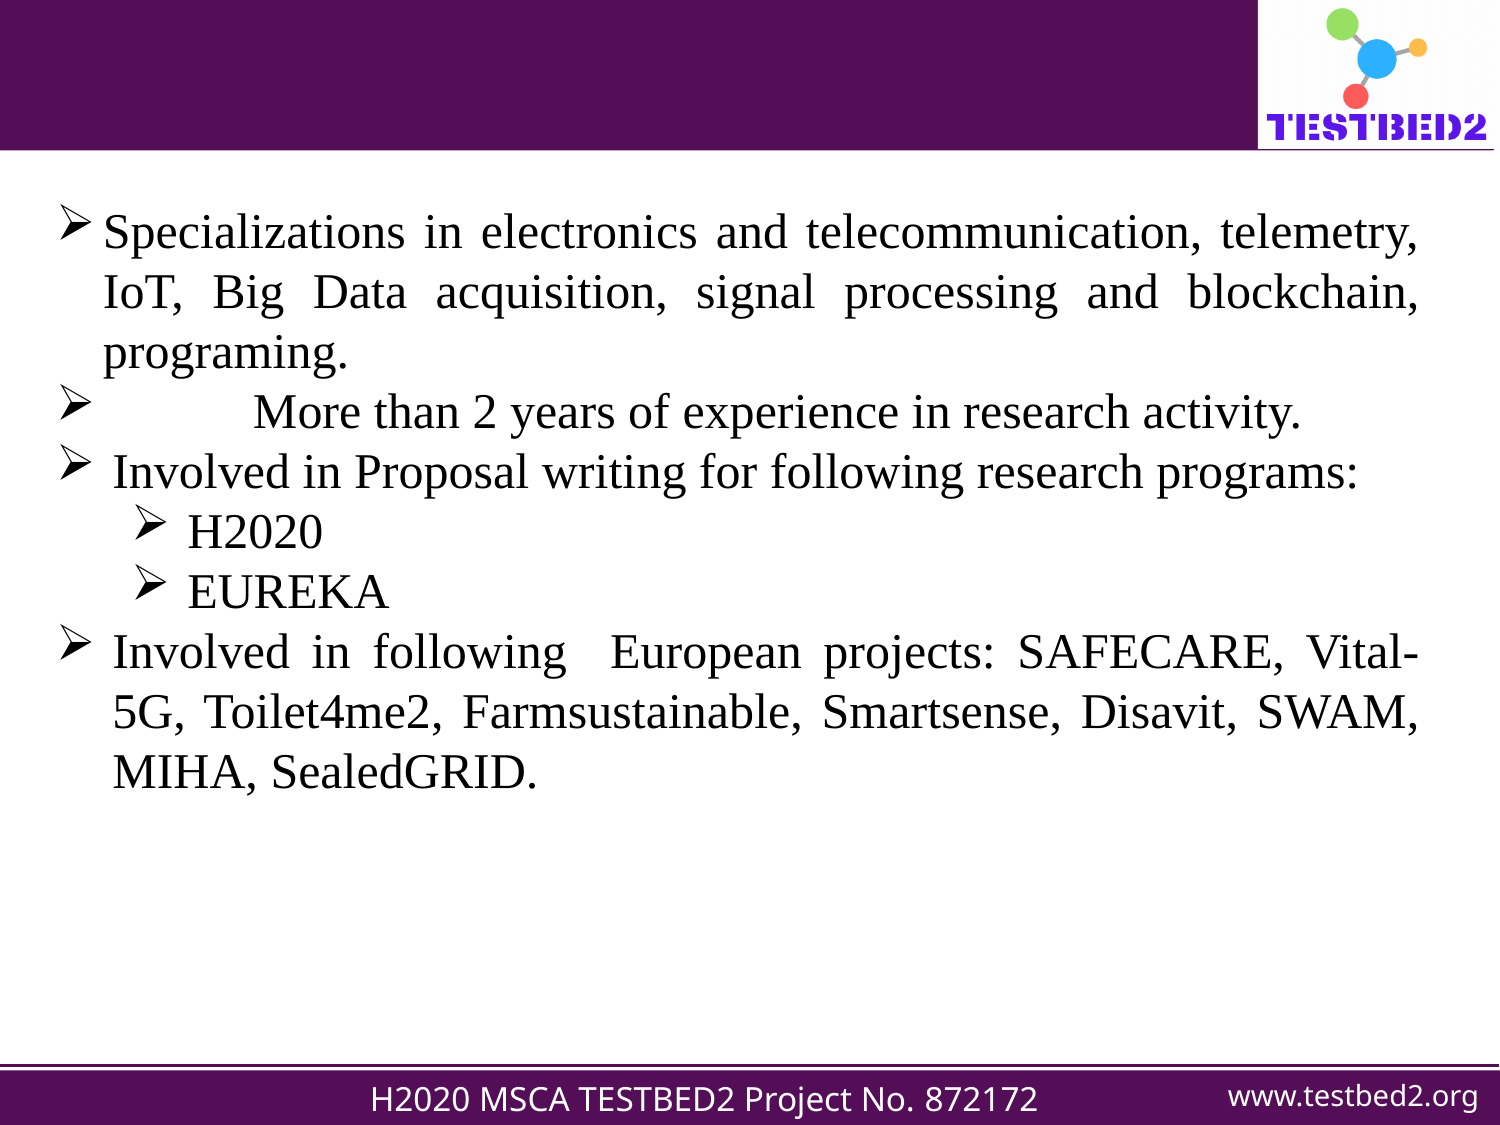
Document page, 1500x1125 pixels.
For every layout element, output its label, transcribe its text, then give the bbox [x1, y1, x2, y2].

text_box Specializations in electronics and telecommunication, telemetry, IoT, Big Data acquisition, signal processing and blockchain, programing. More than 2 years of experience in research activity. Involved in Proposal writing for following research programs: H2020 EUREKA Involved in following European projects: SAFECARE, Vital-5G, Toilet4me2, Farmsustainable, Smartsense, Disavit, SWAM, MIHA, SealedGRID. [41, 191, 1436, 857]
